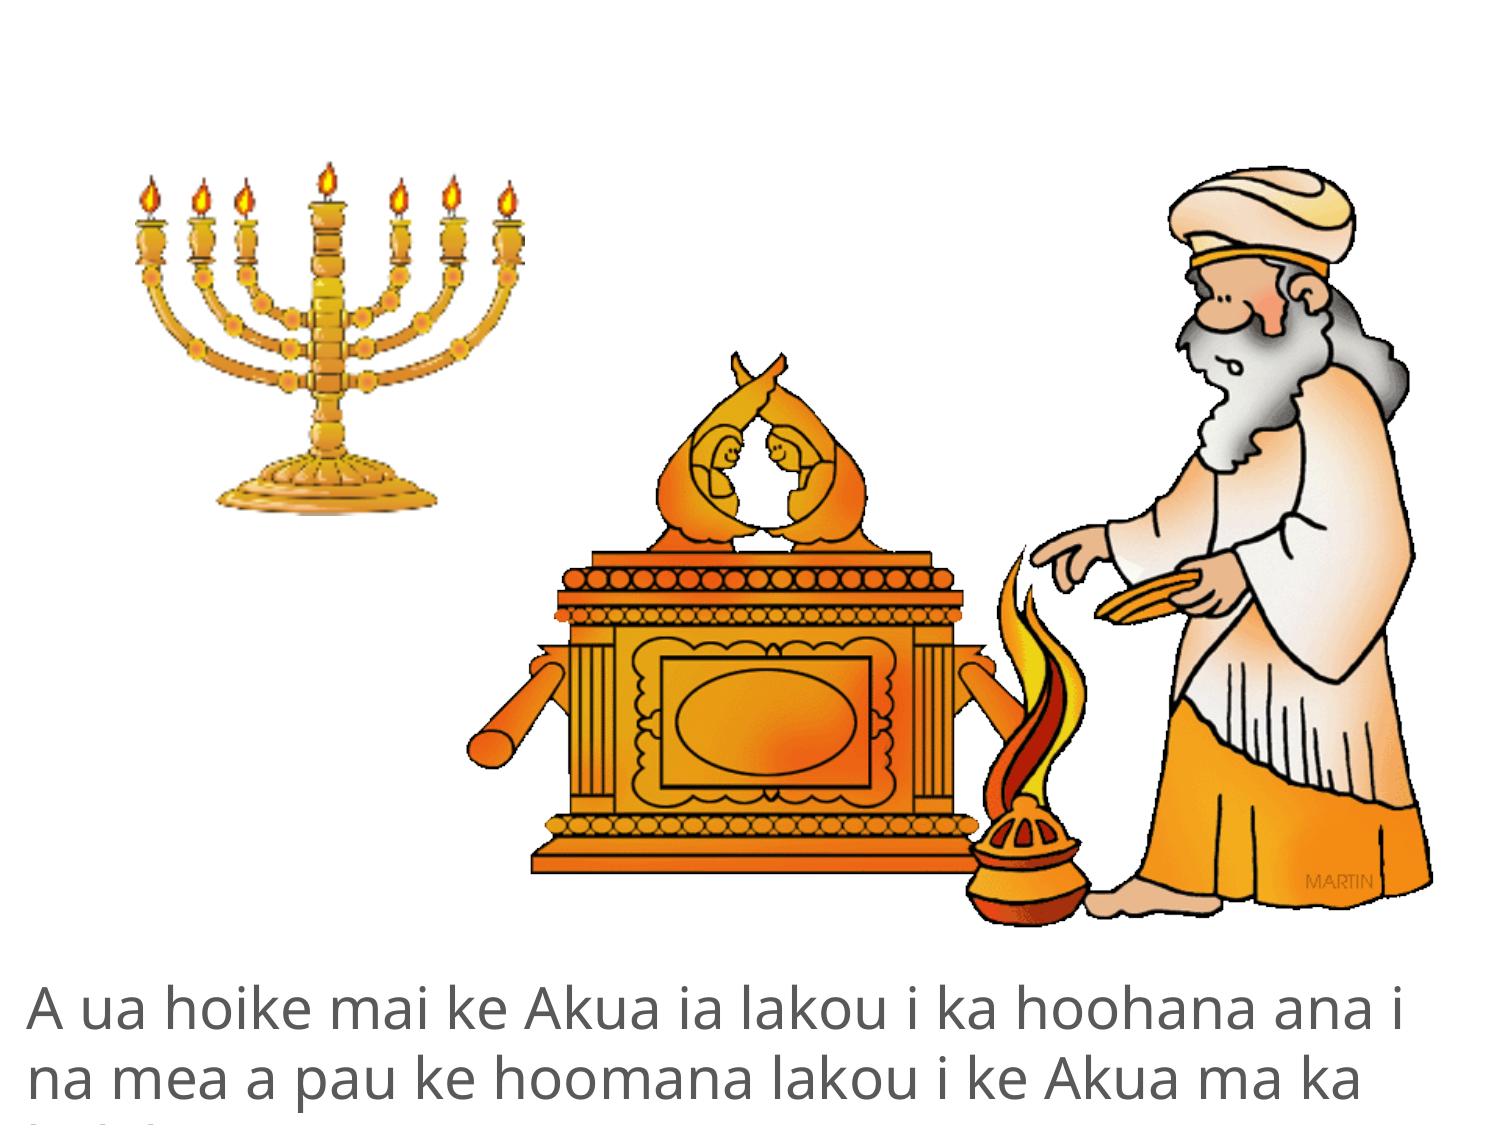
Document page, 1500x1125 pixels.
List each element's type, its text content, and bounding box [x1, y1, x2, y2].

text_box A ua hoike mai ke Akua ia lakou i ka hoohana ana i na mea a pau ke hoomana lakou i ke Akua ma ka halelewa. [11, 964, 1498, 1125]
picture [135, 144, 1468, 967]
